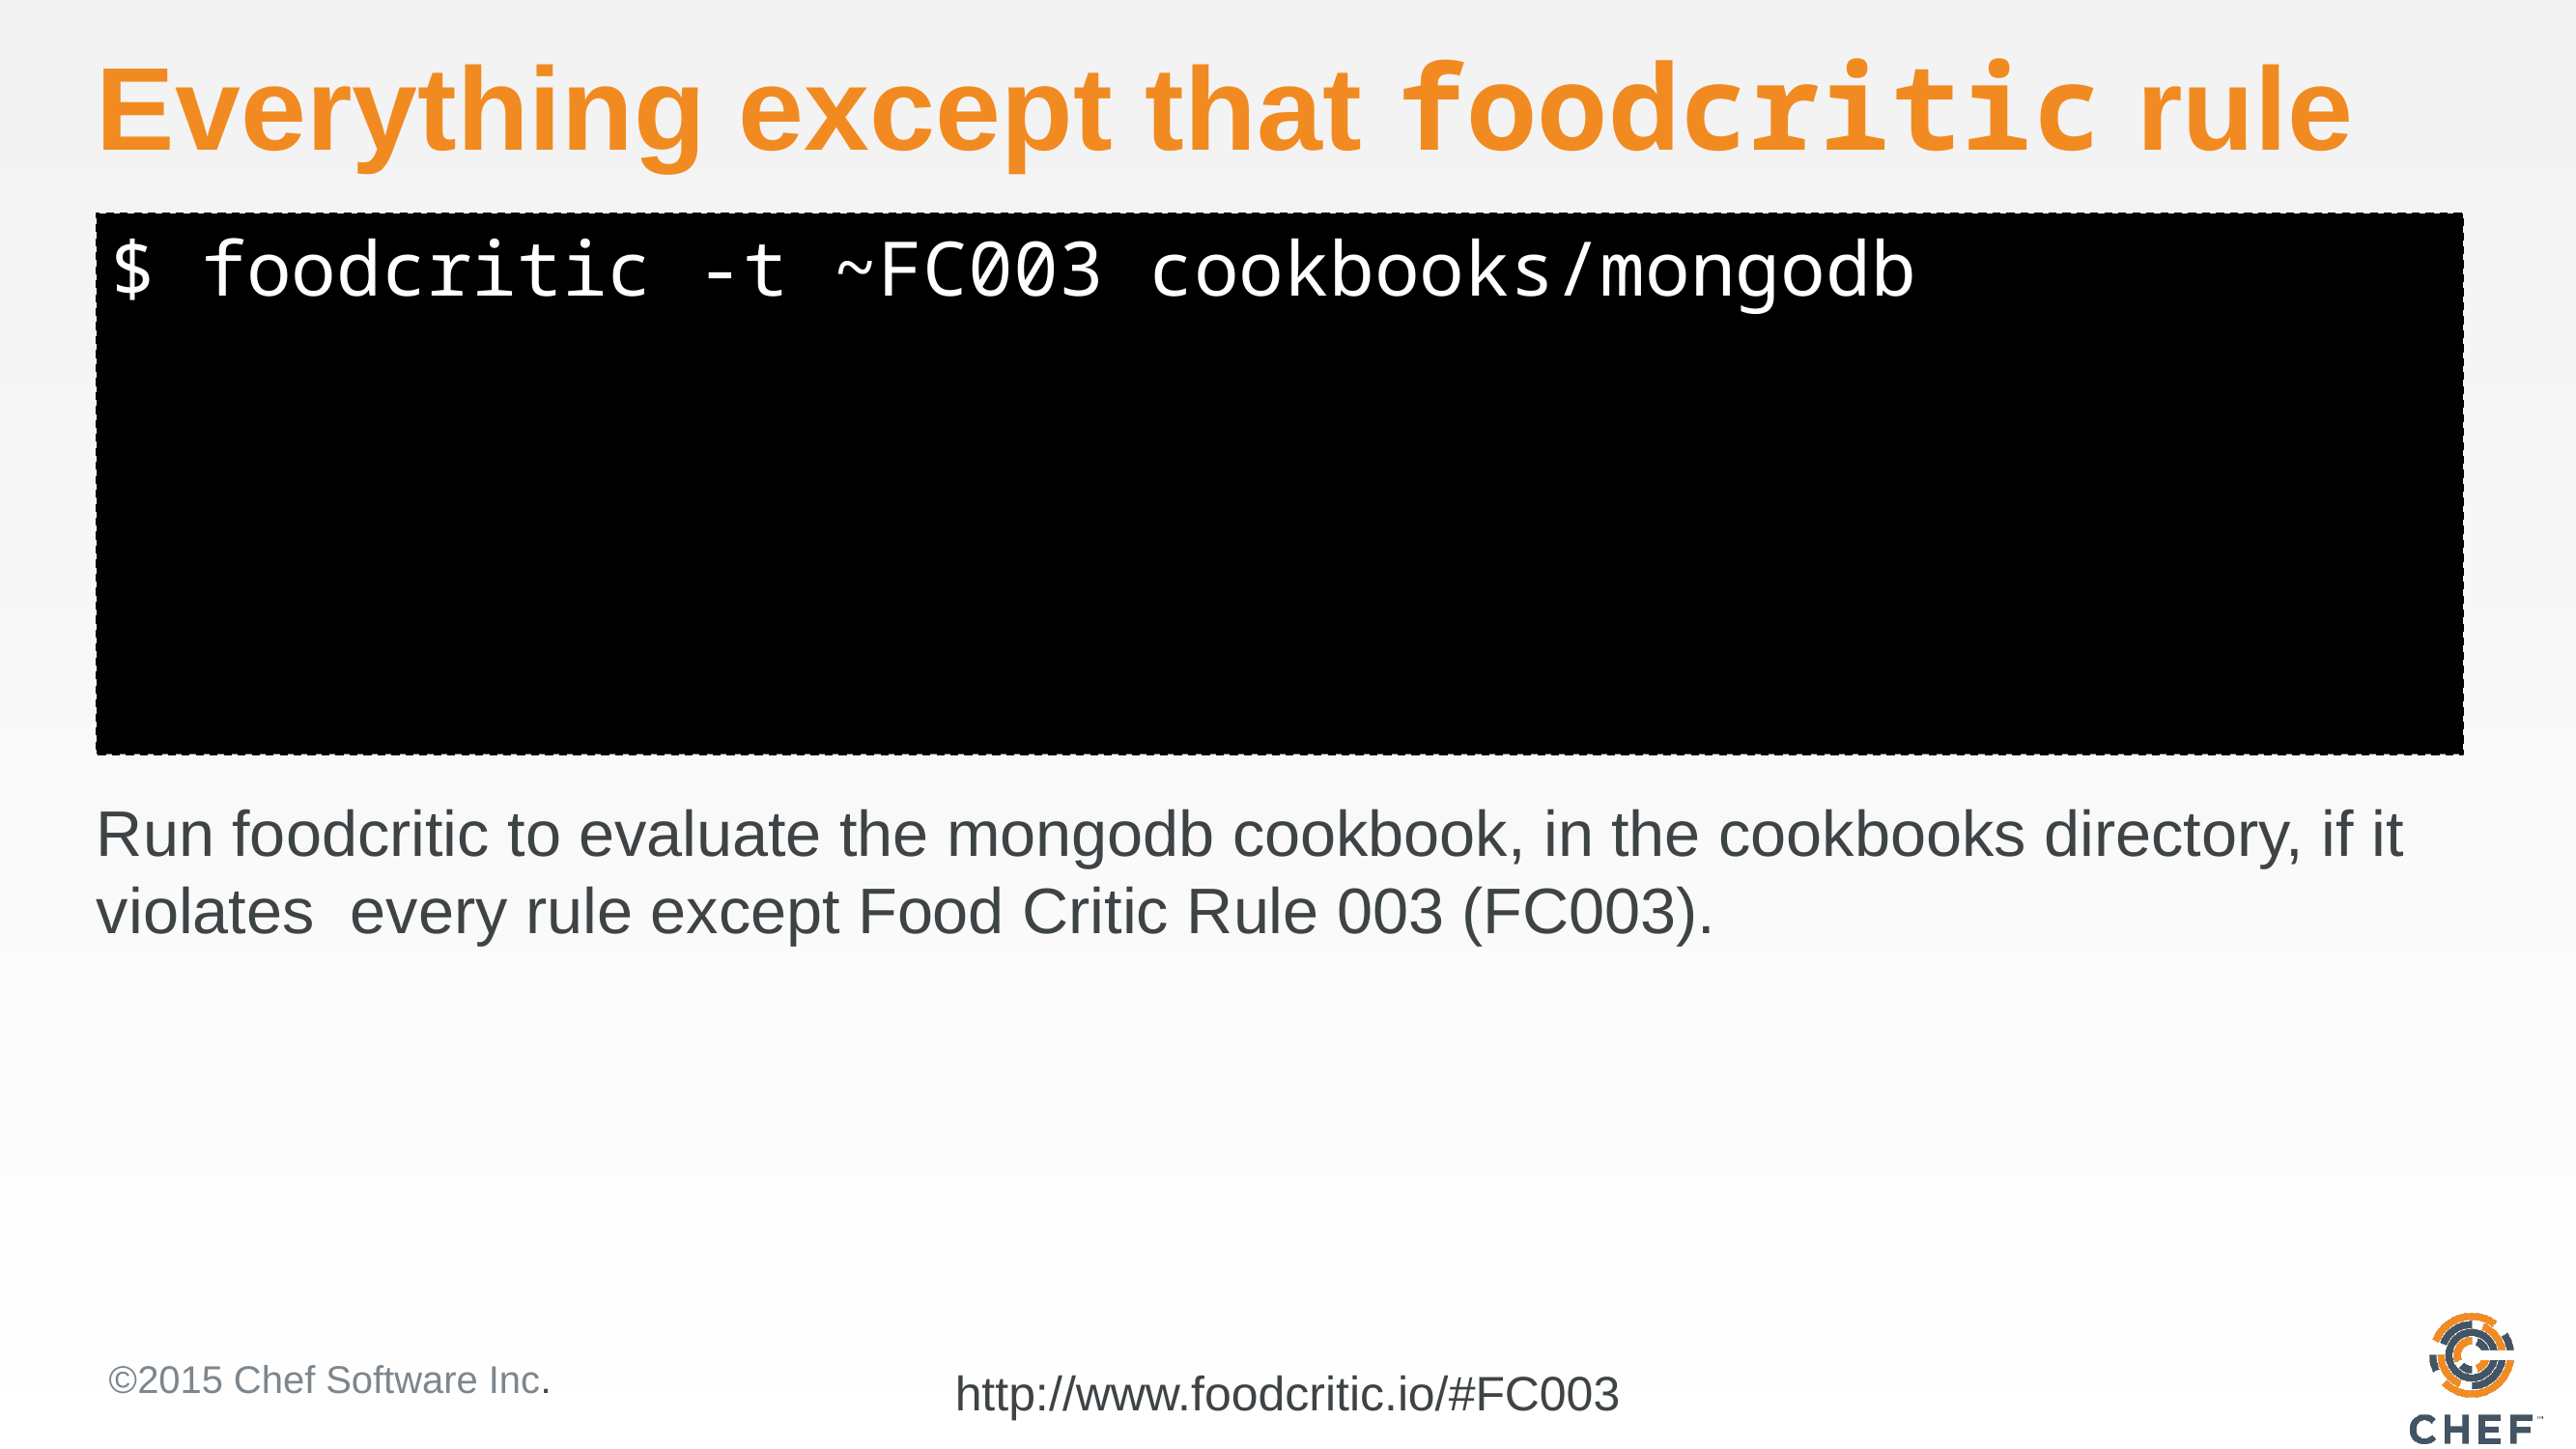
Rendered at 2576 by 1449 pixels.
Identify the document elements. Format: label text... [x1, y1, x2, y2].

list http://www.foodcritic.io/#FC003 [580, 1350, 1995, 1434]
title Everything except that foodcritic rule [96, 48, 2463, 180]
picture [2399, 1295, 2550, 1449]
list Run foodcritic to evaluate the mongodb cookbook, in the cookbooks directory, if it violates every rule except Food Critic Rule 003 (FC003). [97, 792, 2463, 1333]
list $ foodcritic -t ~FC003 cookbooks/mongodb [96, 213, 2464, 755]
